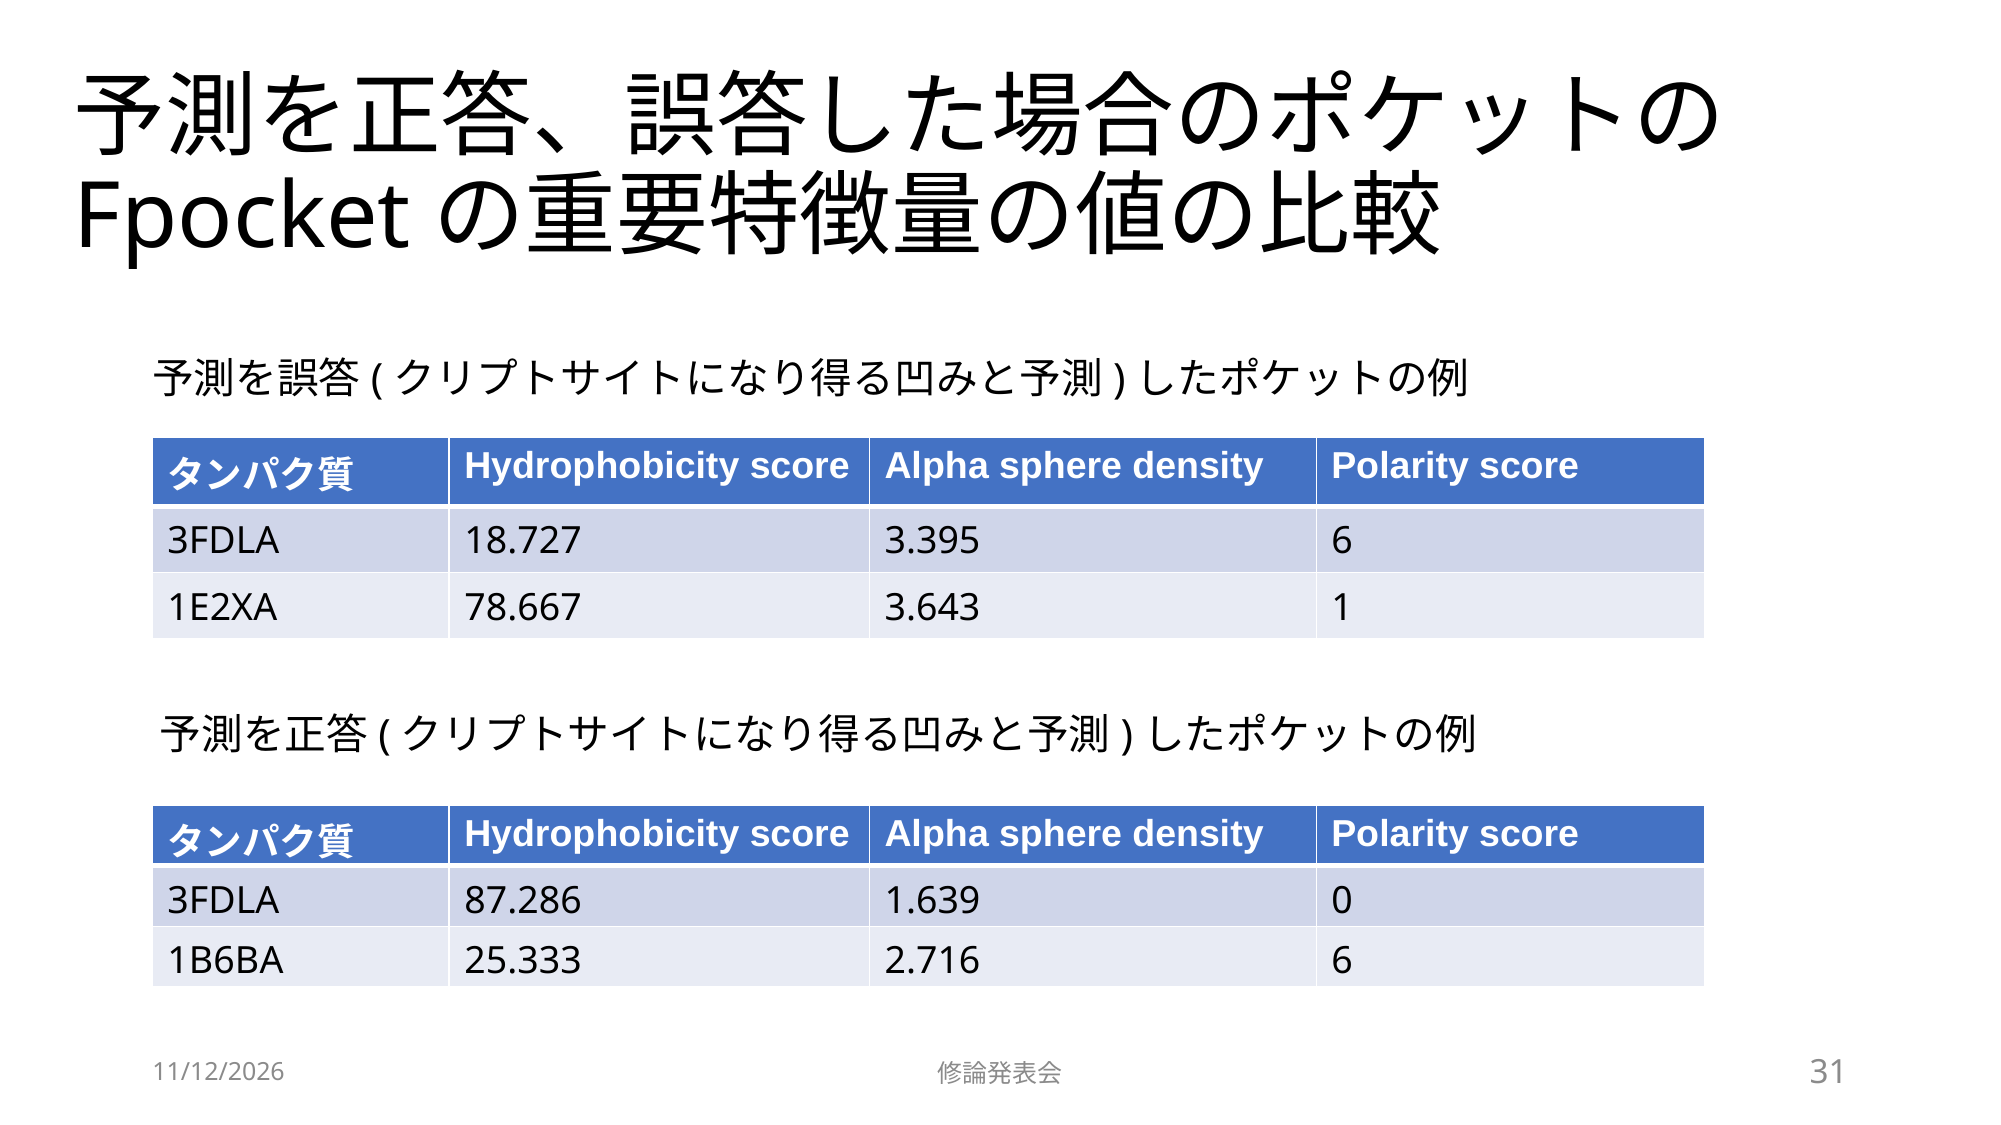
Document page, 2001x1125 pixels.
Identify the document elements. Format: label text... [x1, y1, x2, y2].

table_header Hydrophobicity score [450, 438, 869, 504]
table_header タンパク質 [153, 806, 448, 863]
table_cell 2.716 [870, 927, 1316, 986]
table_cell 87.286 [450, 868, 869, 926]
table_cell 6 [1317, 927, 1704, 986]
table_cell 78.667 [450, 573, 869, 638]
table_cell 1B6BA [153, 927, 448, 986]
table_cell 1 [1317, 573, 1704, 638]
table_cell 3.395 [870, 509, 1316, 572]
table_header タンパク質 [153, 438, 448, 504]
table_header Hydrophobicity score [450, 806, 869, 863]
table_header Alpha sphere density [870, 806, 1316, 863]
table_cell 6 [1317, 509, 1704, 572]
title 予測を正答、誤答した場合のポケットのFpocketの重要特徴量の値の比較 [58, 59, 1888, 278]
table_cell 3FDLA [153, 509, 448, 572]
slide_number 30 [1412, 1042, 1863, 1103]
table_cell 0 [1317, 868, 1704, 926]
text_box 予測を正答(クリプトサイトになり得る凹みと予測)したポケットの例 [144, 700, 1540, 766]
table_header Alpha sphere density [870, 438, 1316, 504]
table_cell 25.333 [450, 927, 869, 986]
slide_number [137, 1042, 588, 1103]
table_cell 1.639 [870, 868, 1316, 926]
table_cell 3.643 [870, 573, 1316, 638]
footer 修論発表会 [662, 1042, 1338, 1103]
table_cell 18.727 [450, 509, 869, 572]
table_header Polarity score [1317, 438, 1704, 504]
table_cell 3FDLA [153, 868, 448, 926]
table_cell 1E2XA [153, 573, 448, 638]
text_box 予測を誤答(クリプトサイトになり得る凹みと予測)したポケットの例 [137, 344, 1533, 410]
table_header Polarity score [1317, 806, 1704, 863]
